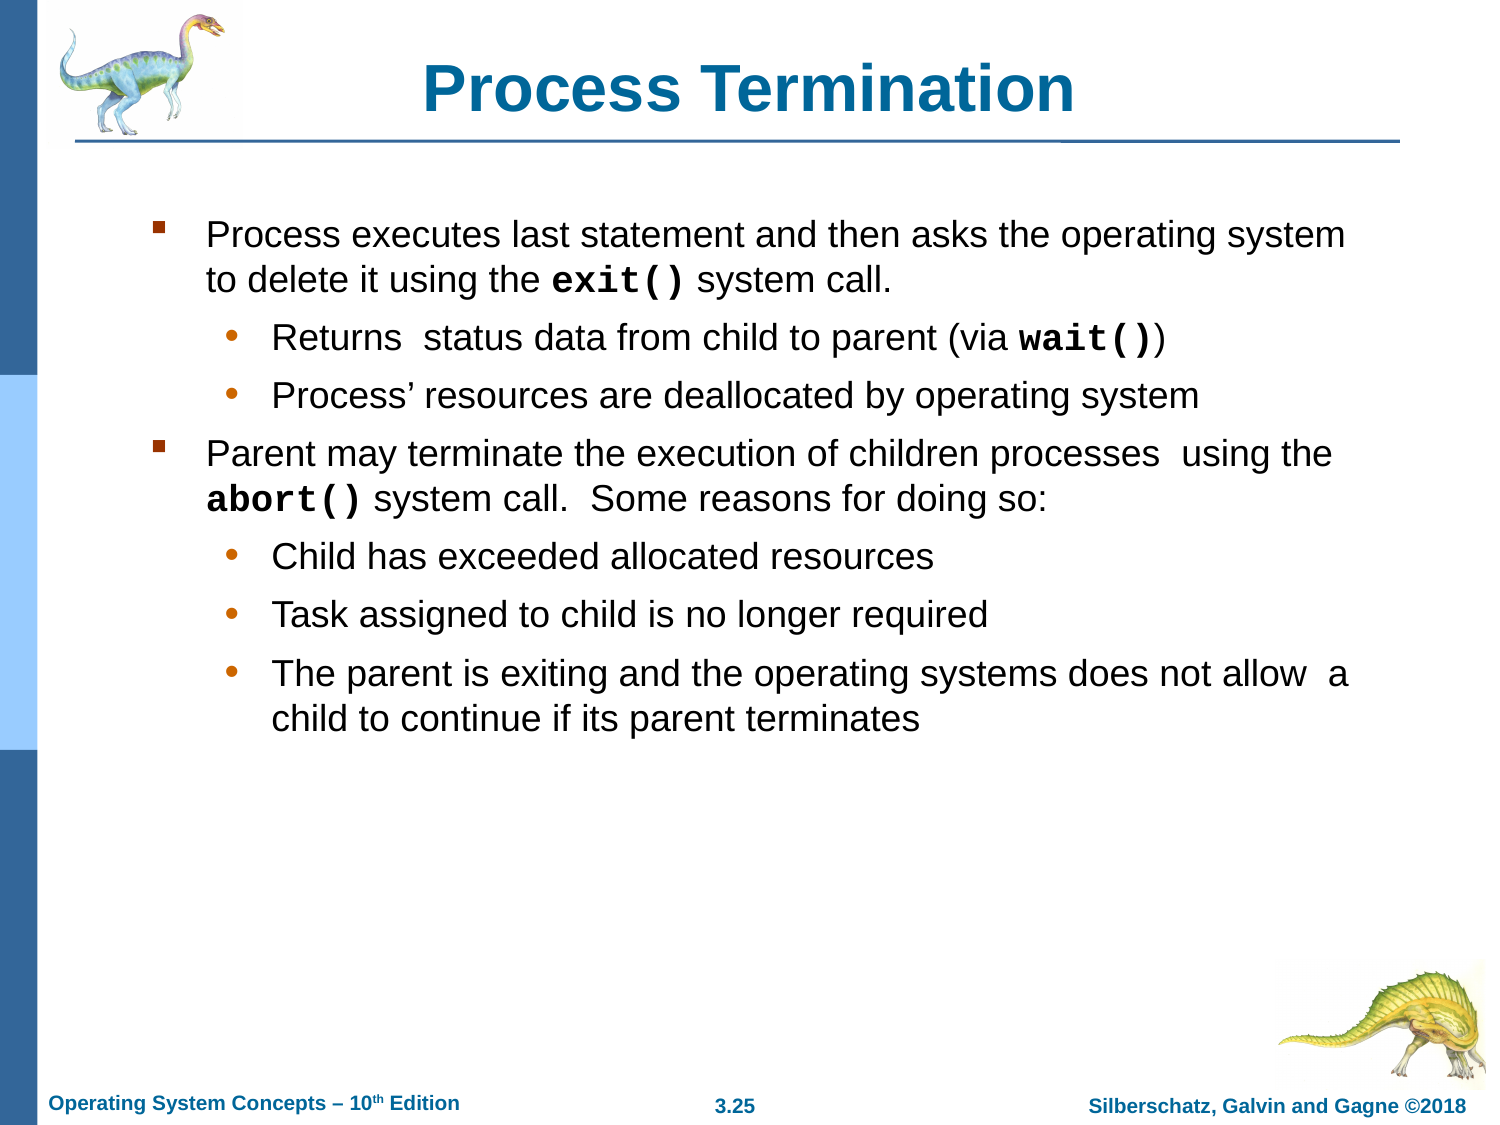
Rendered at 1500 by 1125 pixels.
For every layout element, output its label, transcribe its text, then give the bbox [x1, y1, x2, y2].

title Process Termination [75, 37, 1425, 132]
picture [1275, 959, 1486, 1090]
list Process executes last statement and then asks the operating system to delete it using the exit() system call. Returns status data from child to parent (via wait()) Process’ resources are deallocated by operating system Parent may terminate the execution of children processes using the abort() system call. Some reasons for doing so: Child has exceeded allocated resources Task assigned to child is no longer required The parent is exiting and the operating systems does not allow a child to continue if its parent terminates [134, 202, 1393, 946]
picture [46, 0, 243, 149]
